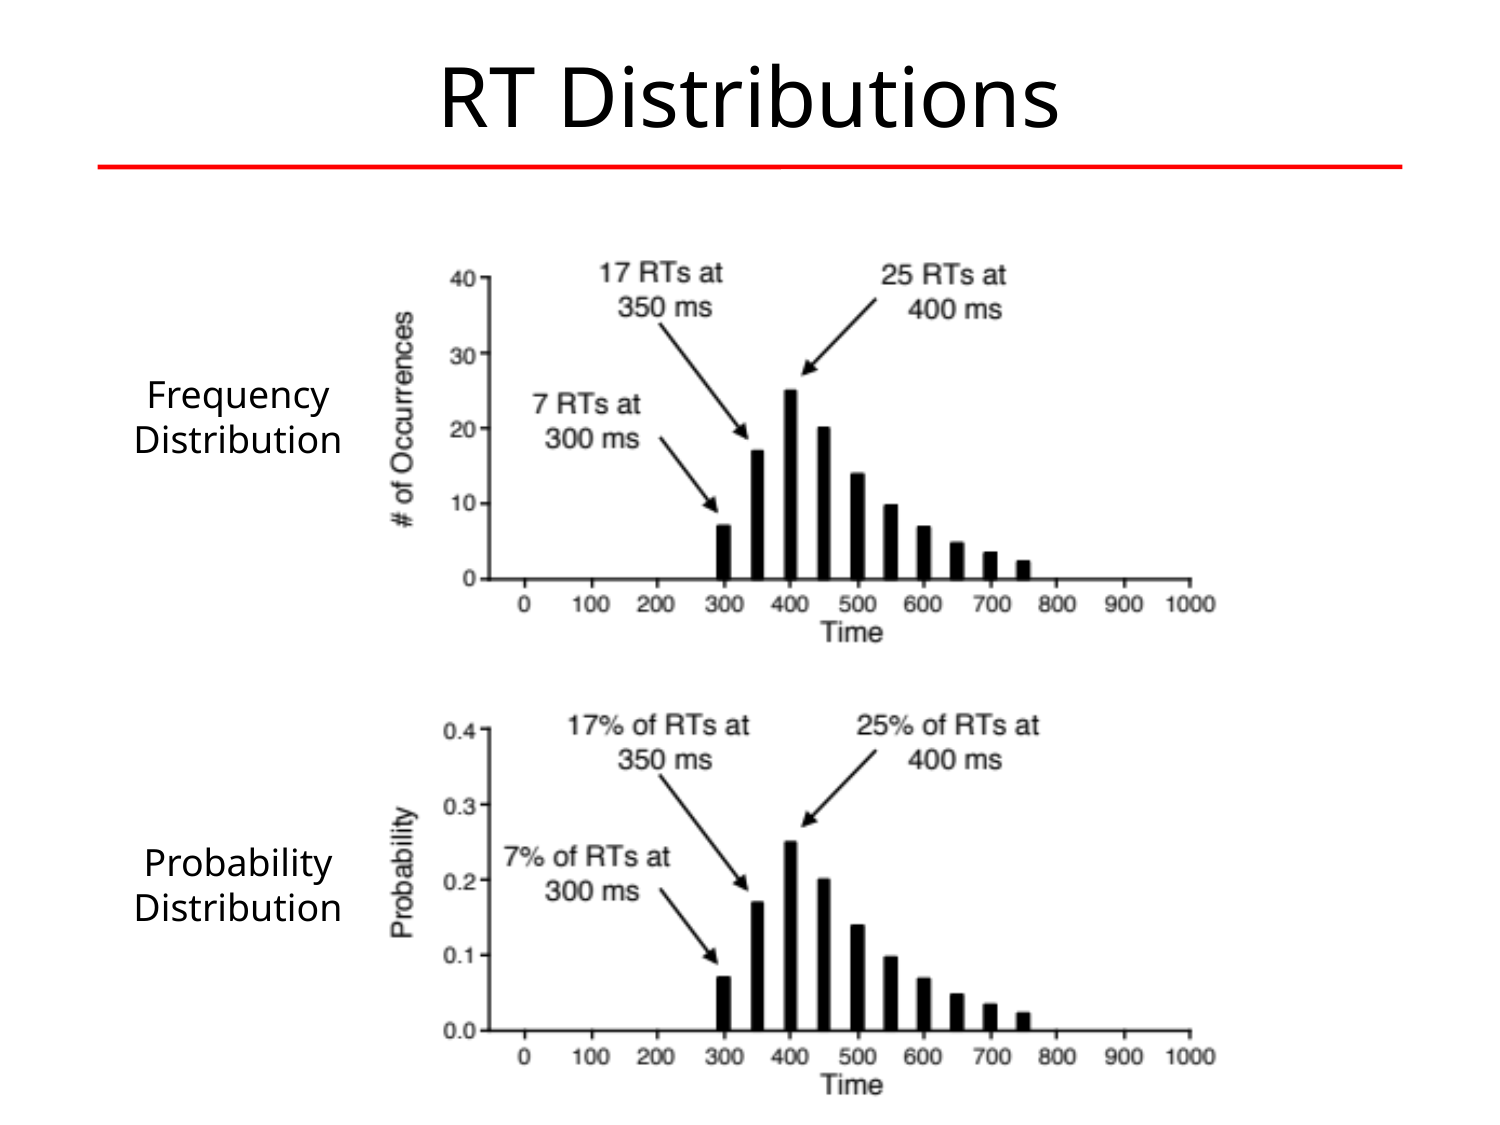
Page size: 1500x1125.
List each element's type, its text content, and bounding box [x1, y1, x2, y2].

text_box Probability Distribution [118, 831, 358, 937]
title RT Distributions [0, 0, 1500, 188]
picture [387, 258, 1219, 1104]
text_box Frequency Distribution [118, 363, 358, 469]
